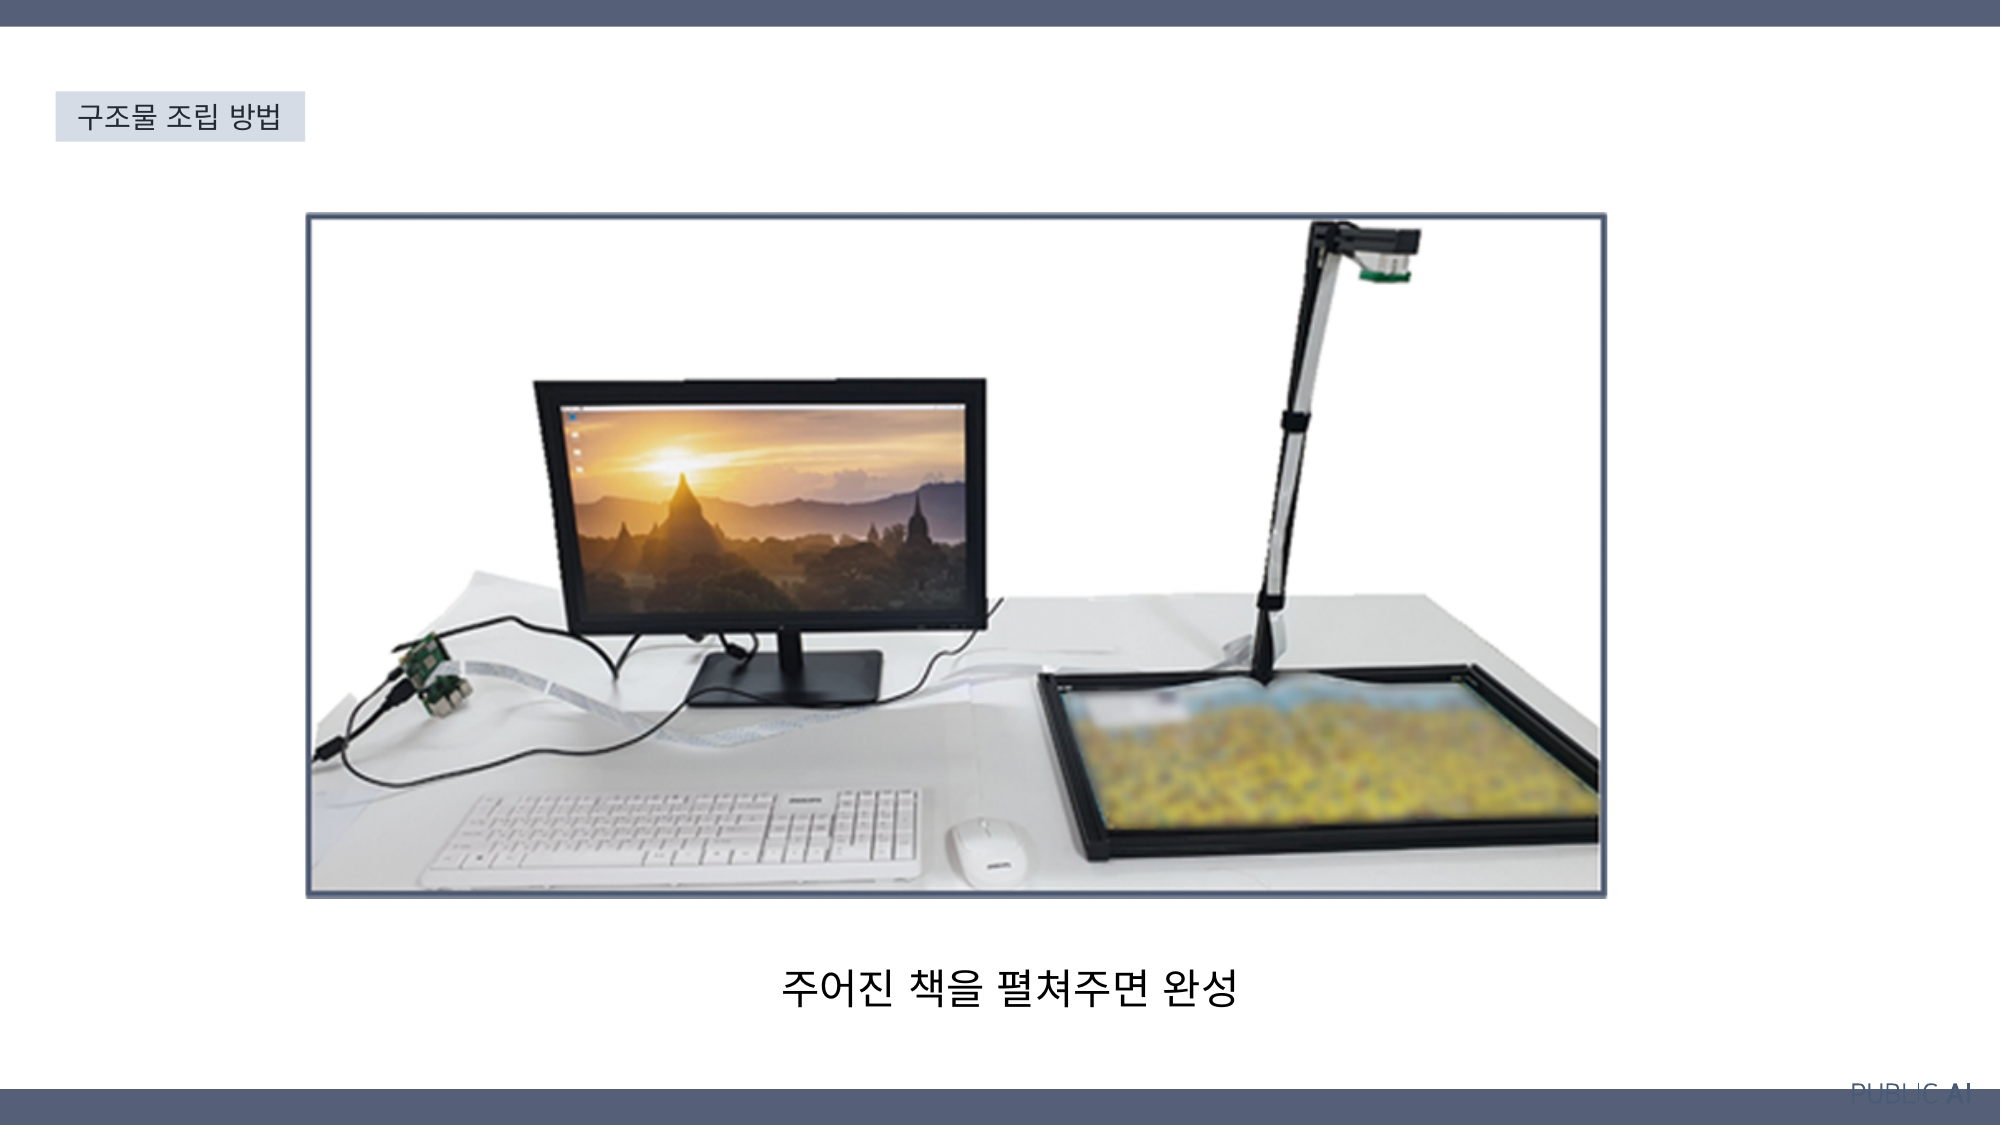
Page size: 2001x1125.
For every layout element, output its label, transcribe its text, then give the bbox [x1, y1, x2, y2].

picture [305, 212, 1608, 899]
text_box 구조물 조립 방법 [55, 91, 306, 142]
text_box 주어진 책을 펼쳐주면 완성 [766, 961, 1316, 1010]
